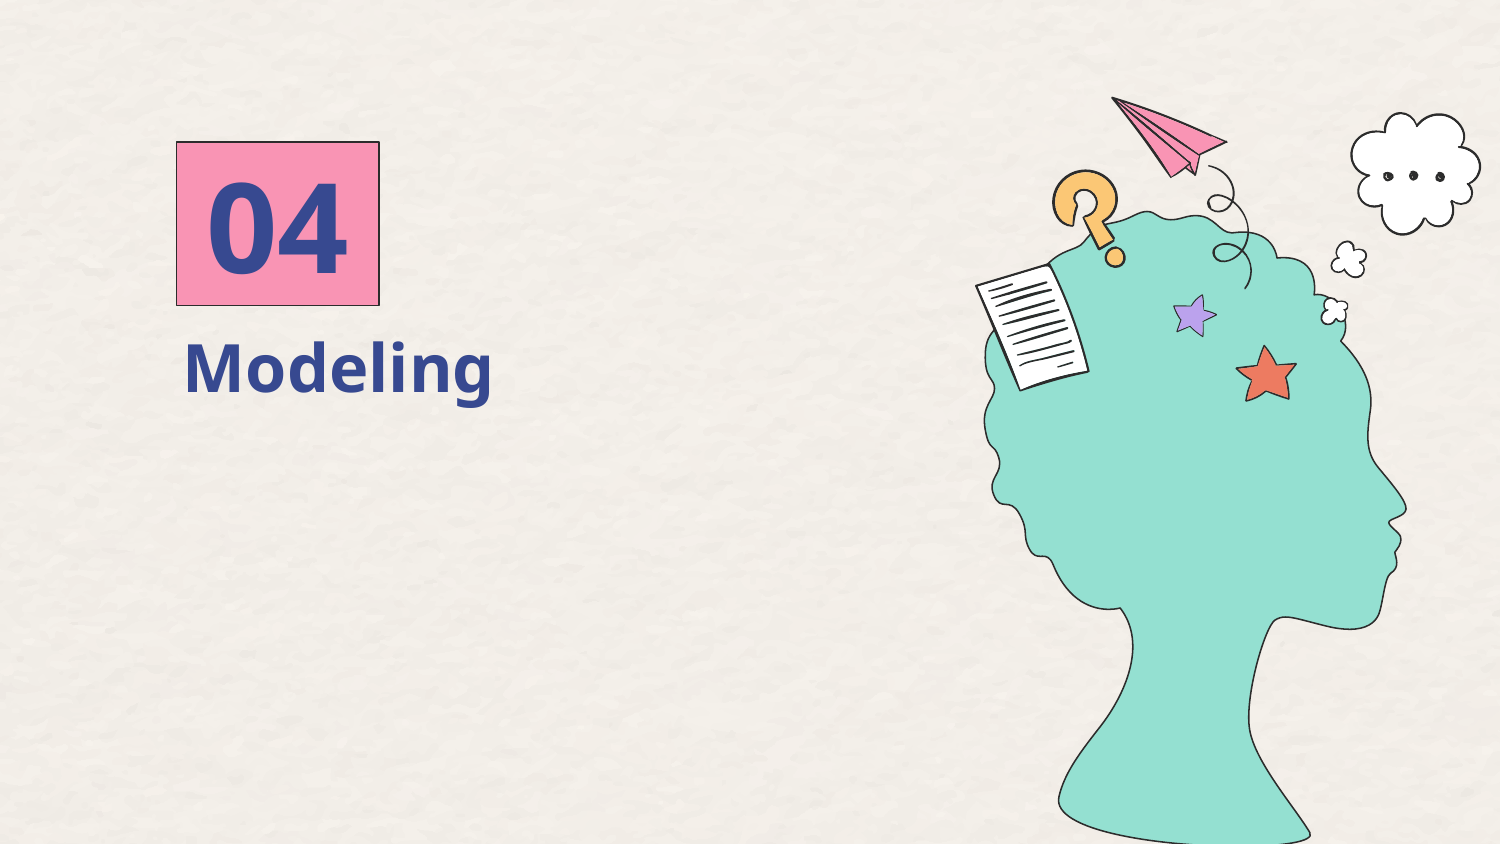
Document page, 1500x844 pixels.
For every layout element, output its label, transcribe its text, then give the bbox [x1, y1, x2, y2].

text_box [940, 95, 1483, 844]
title Modeling [167, 267, 935, 421]
title 04 [176, 141, 380, 306]
